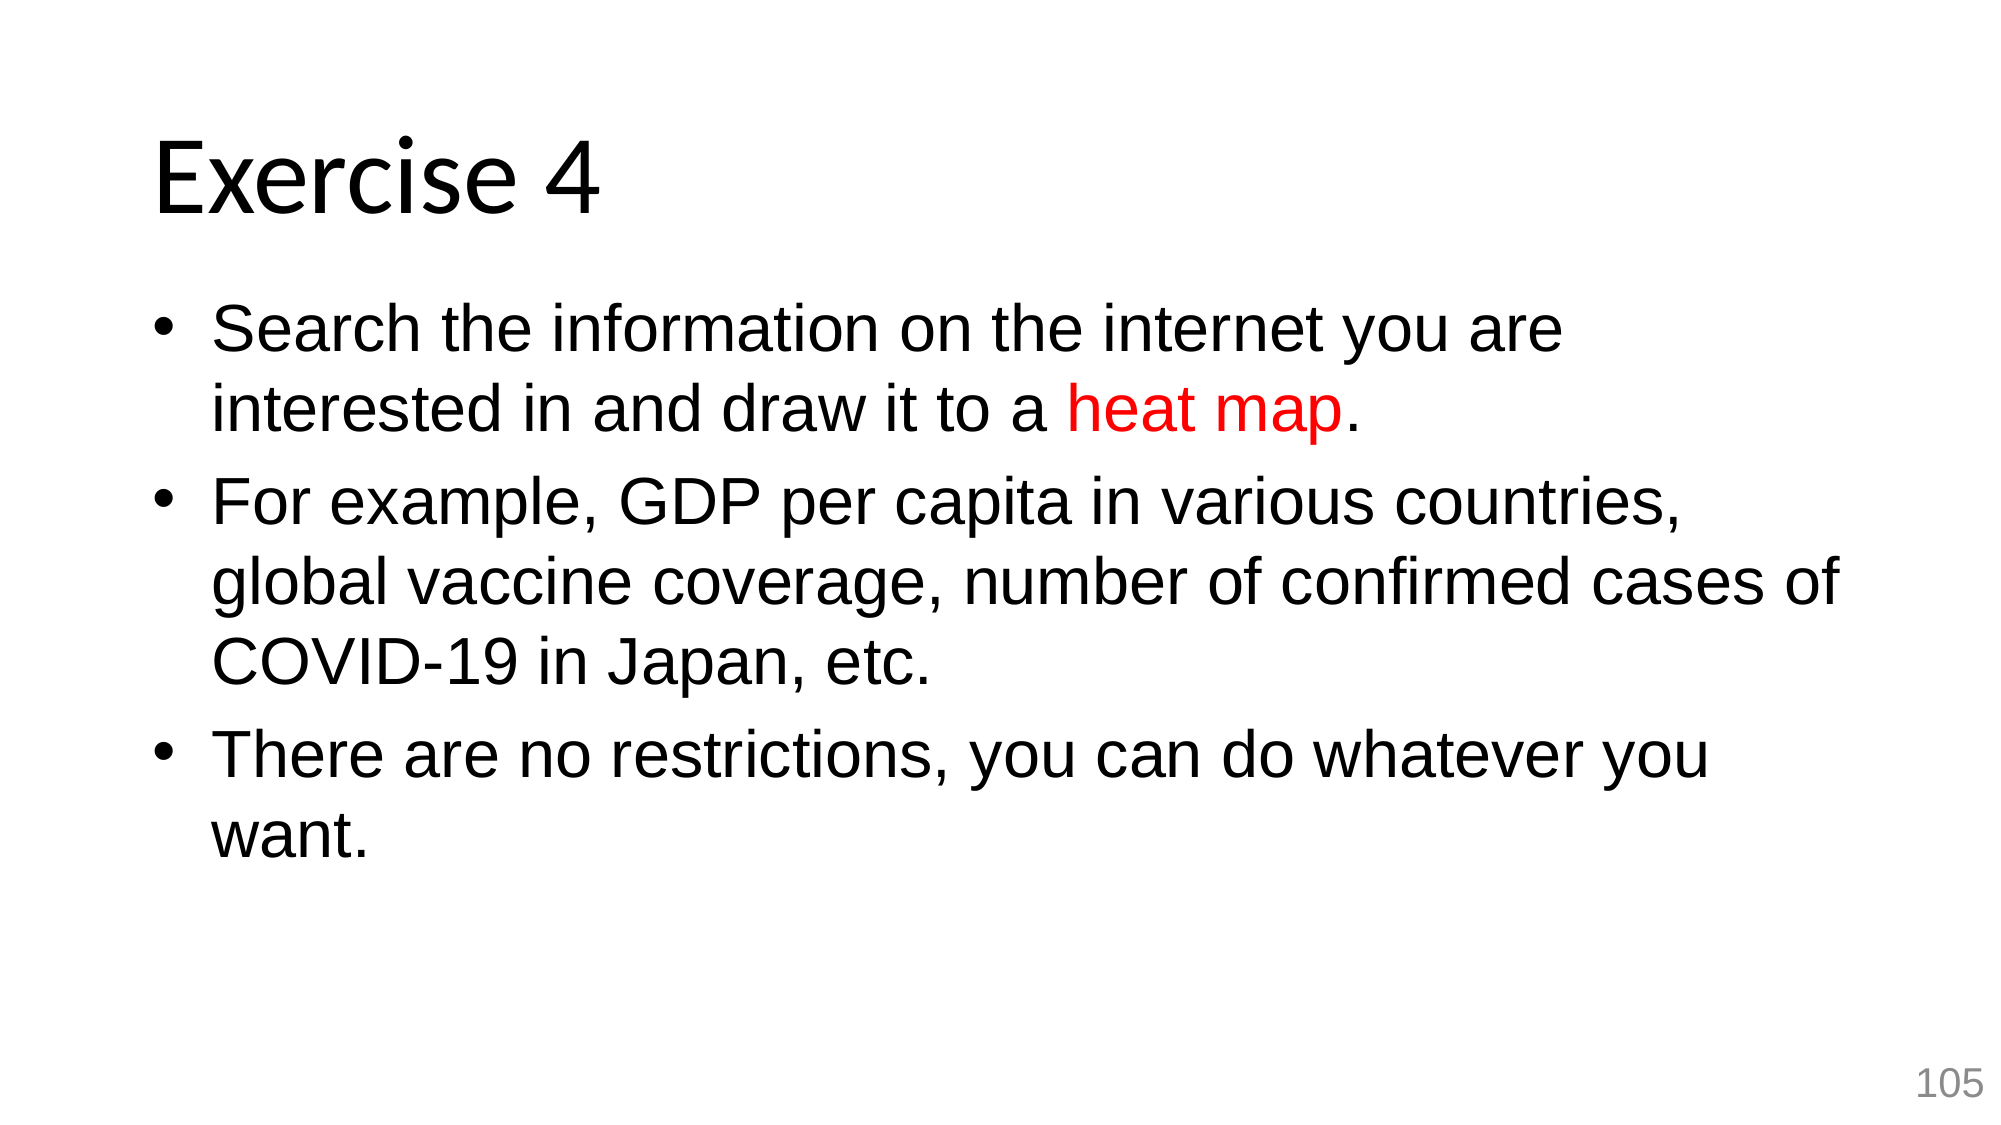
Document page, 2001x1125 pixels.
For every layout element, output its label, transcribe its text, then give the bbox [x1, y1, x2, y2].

list Search the information on the internet you are interested in and draw it to a heat map. For example, GDP per capita in various countries, global vaccine coverage, number of confirmed cases of COVID-19 in Japan, etc. There are no restrictions, you can do whatever you want. [137, 277, 1863, 992]
title Exercise 4 [137, 59, 1863, 277]
slide_number 105 [1550, 1050, 2000, 1111]
